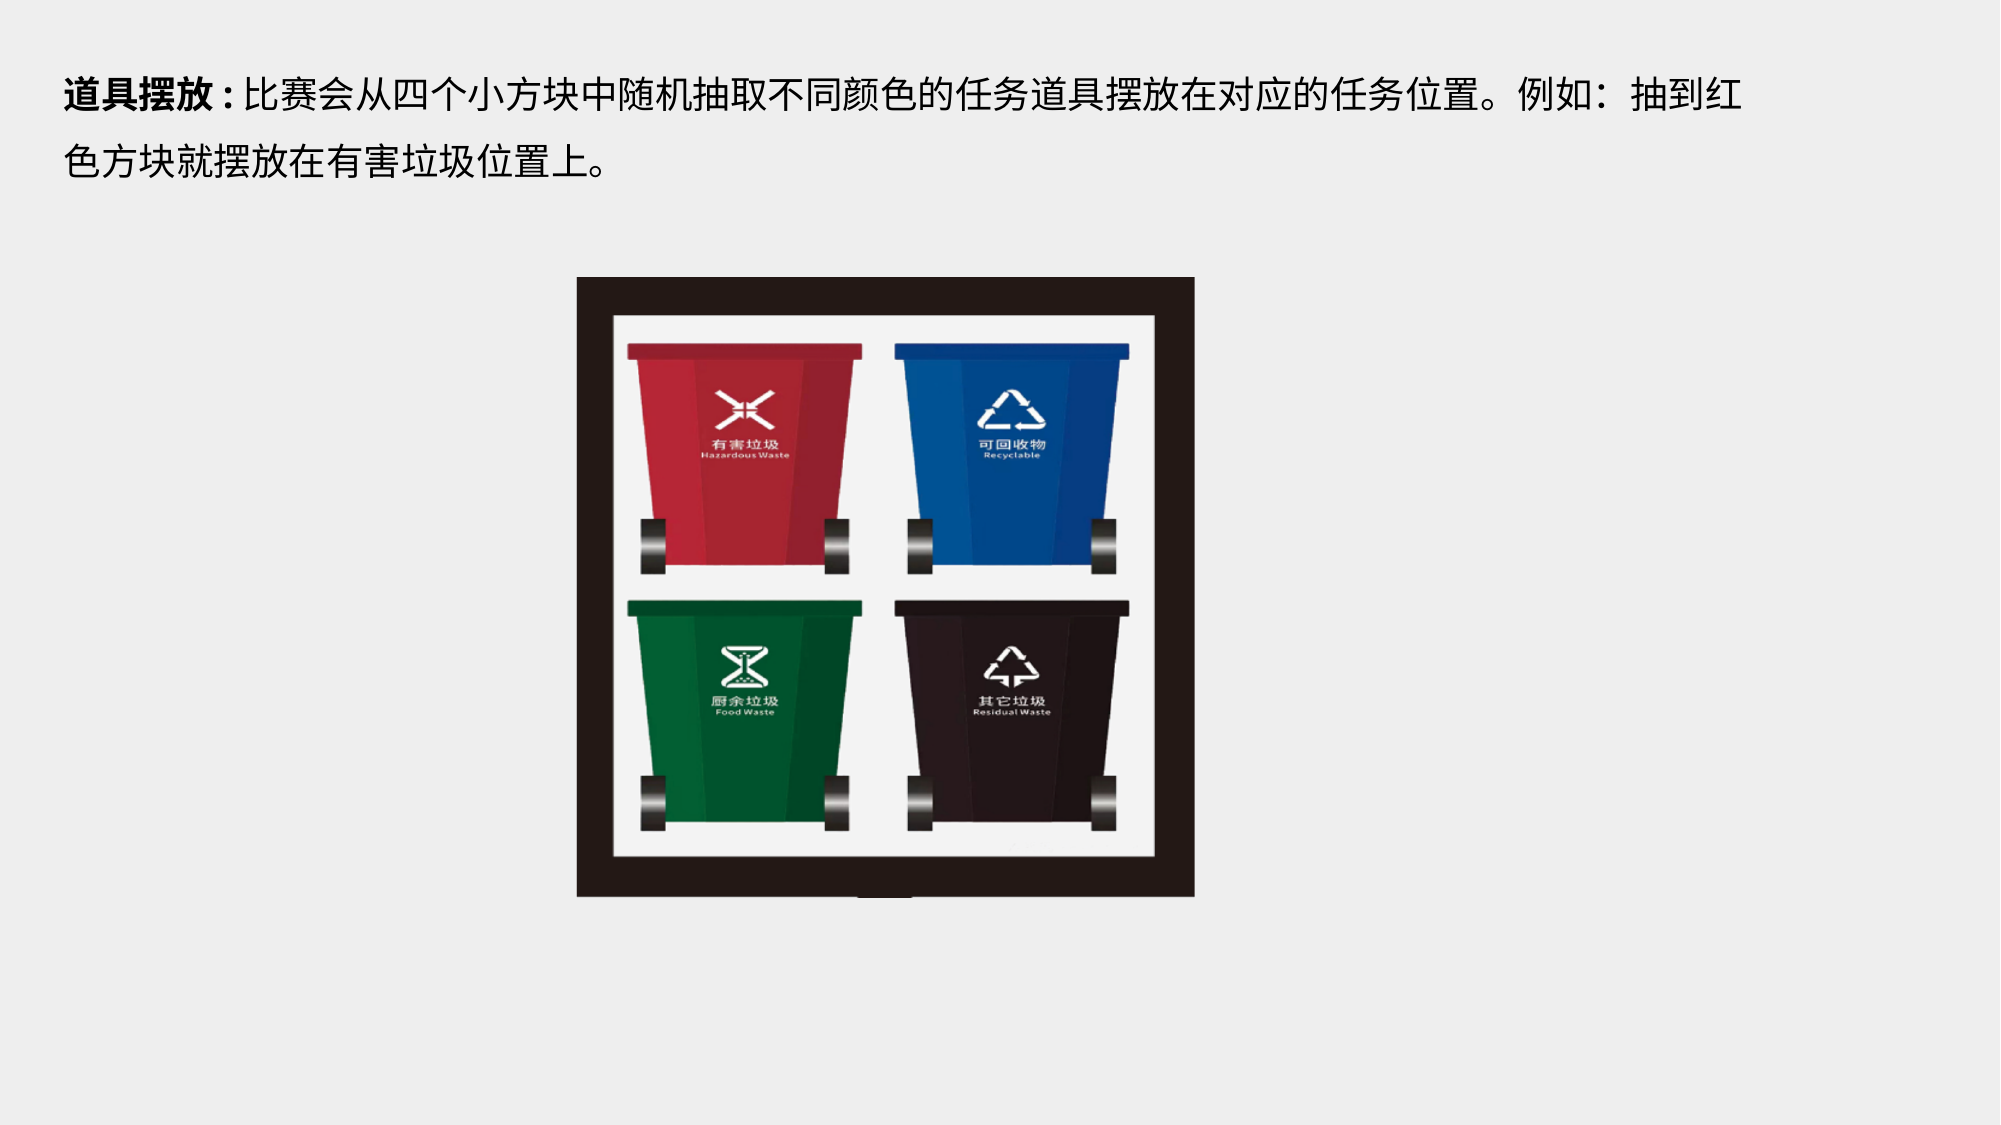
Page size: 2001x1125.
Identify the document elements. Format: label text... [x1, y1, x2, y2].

picture [574, 277, 1196, 898]
text_box 道具摆放:比赛会从四个小方块中随机抽取不同颜色的任务道具摆放在对应的任务位置。例如：抽到红色方块就摆放在有害垃圾位置上。 [49, 40, 1775, 307]
